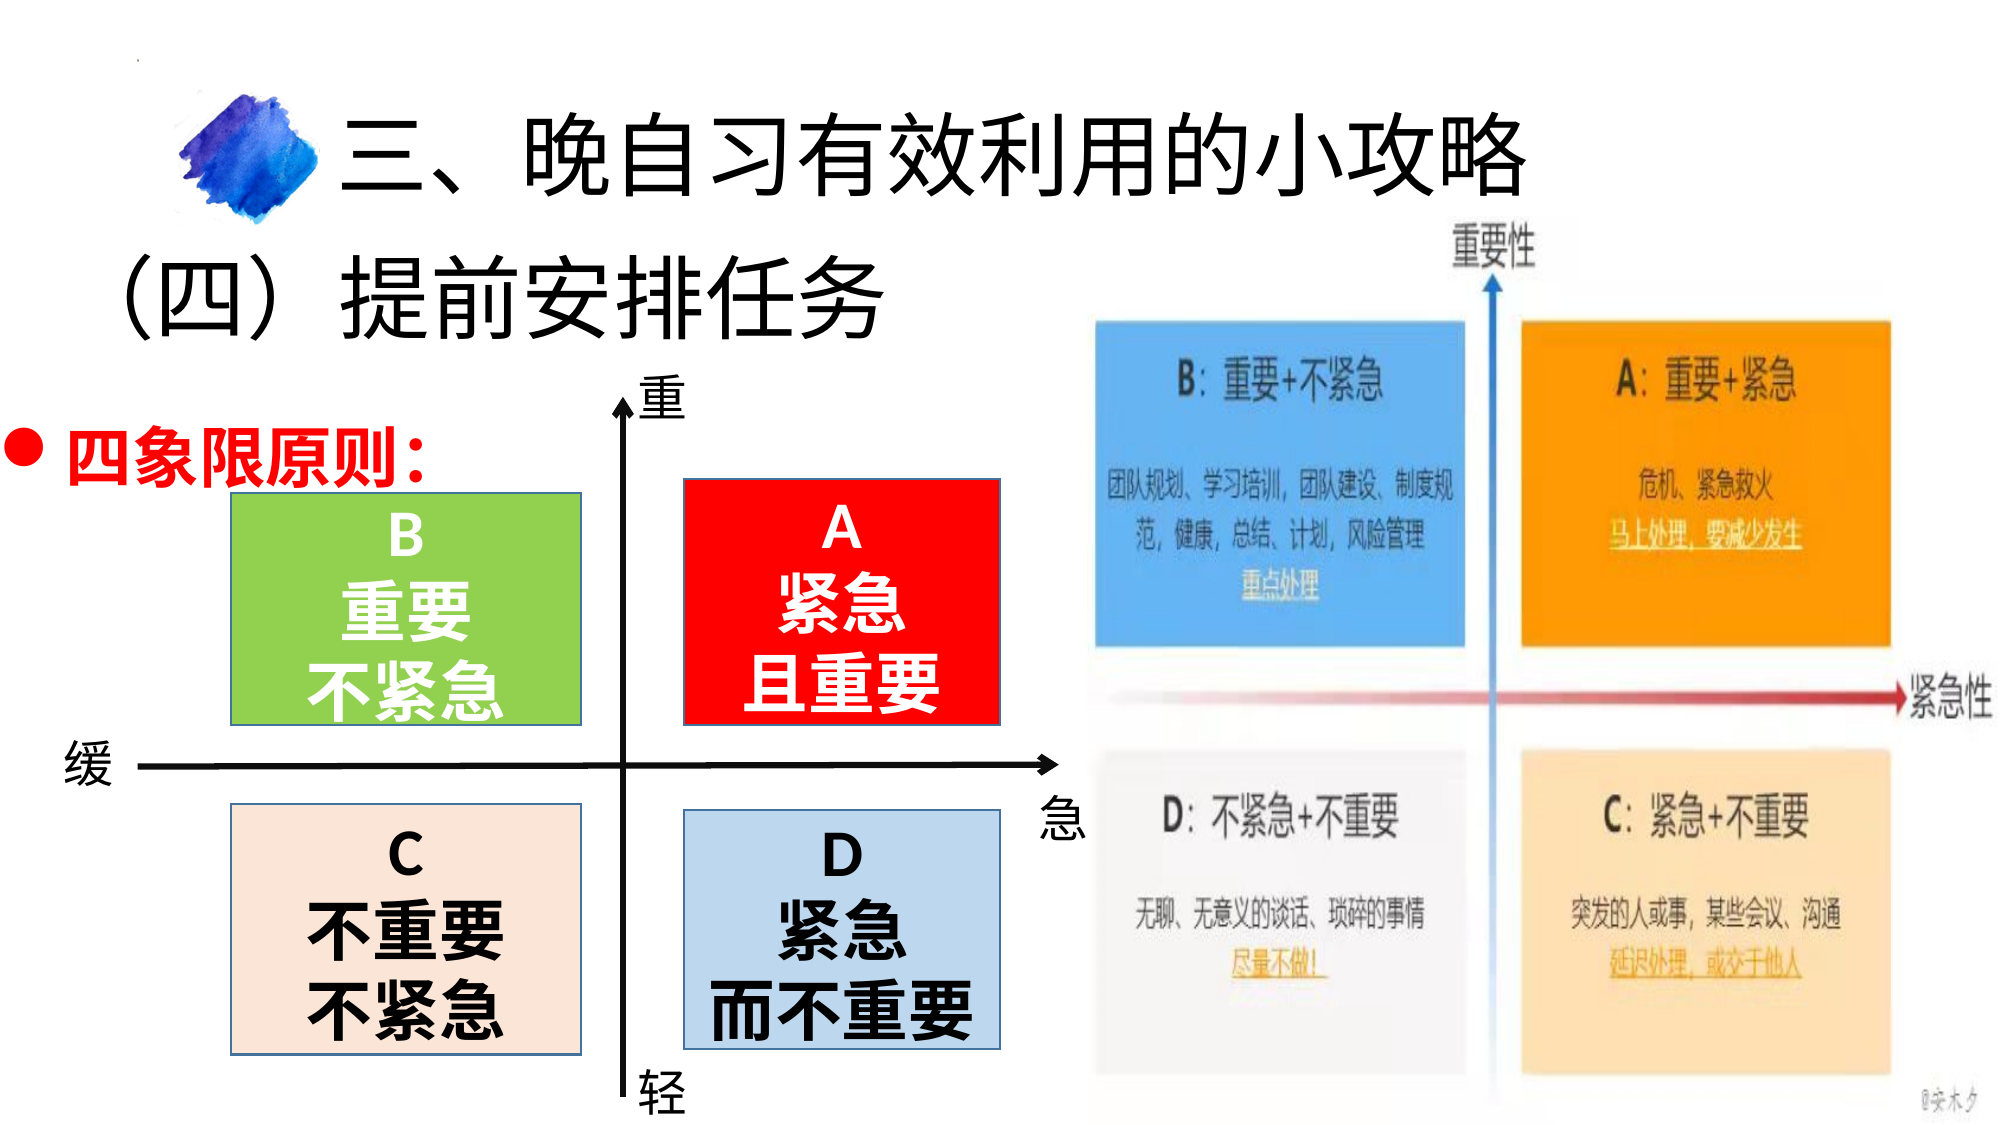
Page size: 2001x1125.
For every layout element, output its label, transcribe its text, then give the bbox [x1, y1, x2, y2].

text_box （四）提前安排任务 [48, 233, 1087, 359]
text_box 轻 [622, 1054, 699, 1125]
picture [1087, 216, 2000, 1125]
text_box 缓 [48, 725, 125, 801]
text_box A 紧急 且重要 [683, 478, 1001, 726]
text_box D 紧急 而不重要 [683, 809, 1001, 1050]
text_box 三、晚自习有效利用的小攻略 [322, 90, 1566, 215]
text_box C 不重要 不紧急 [230, 803, 582, 1056]
picture [174, 90, 322, 228]
text_box 急 [1023, 780, 1087, 855]
text_box 重 [622, 359, 703, 435]
text_box 四象限原则： [0, 408, 481, 503]
text_box B 重要 不紧急 [230, 492, 582, 726]
